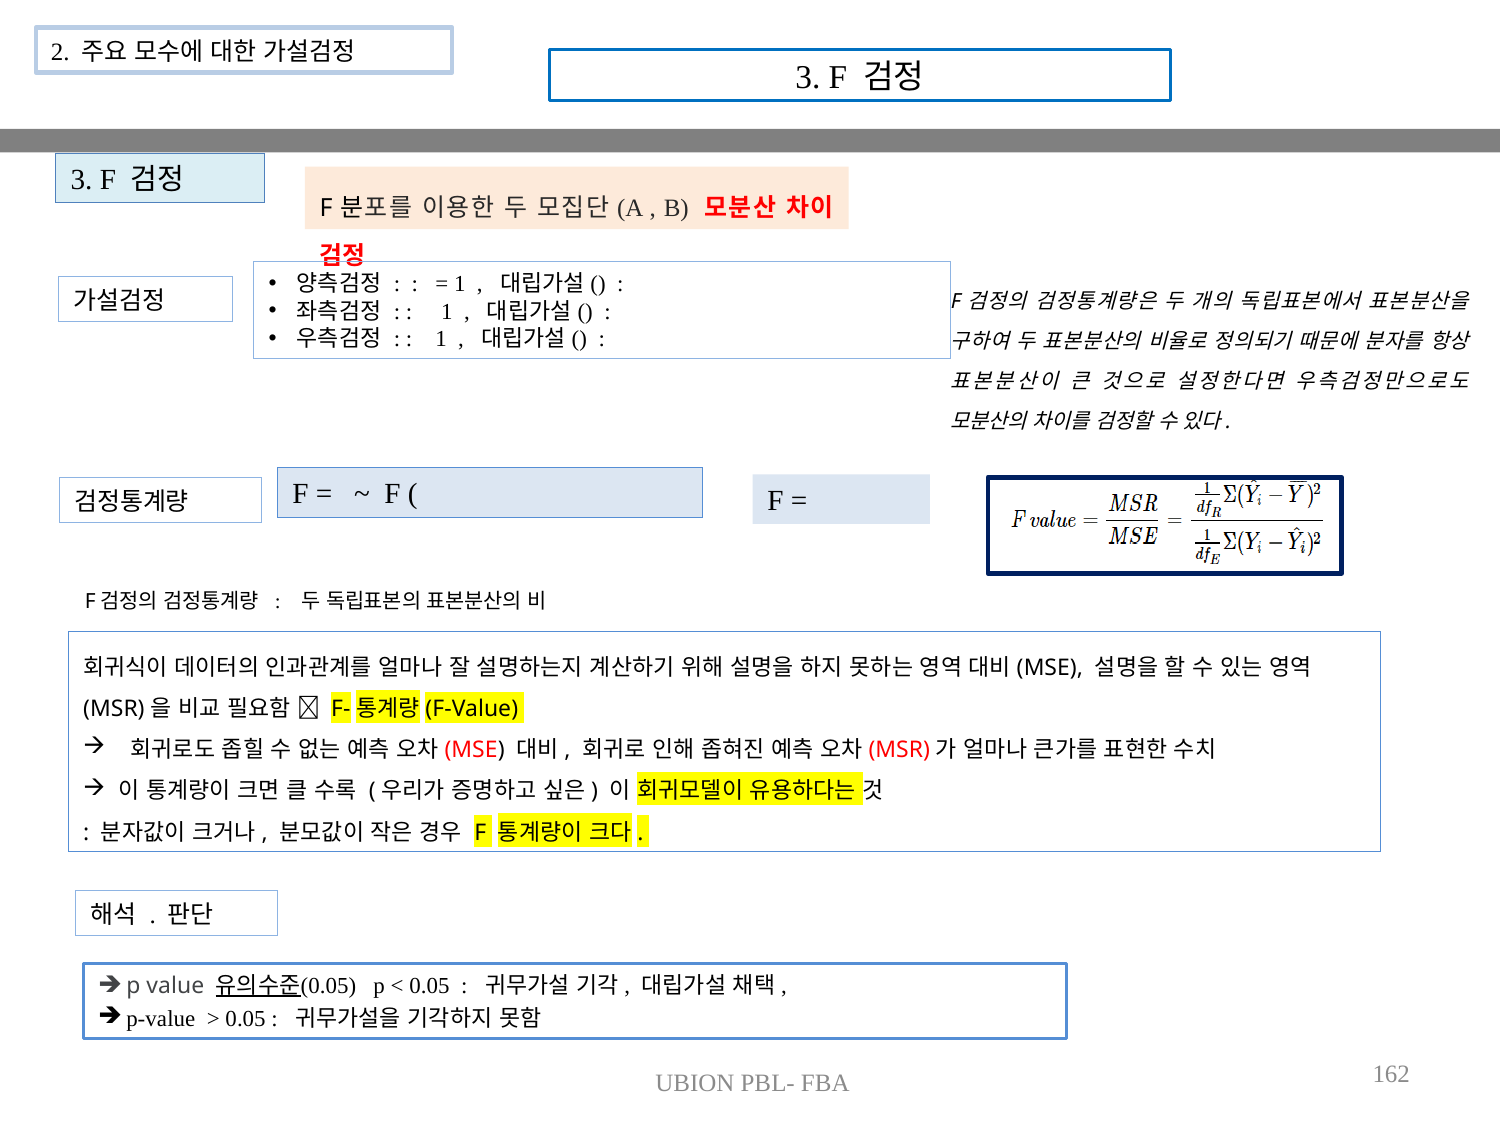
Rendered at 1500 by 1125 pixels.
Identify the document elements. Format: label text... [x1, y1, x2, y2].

text_box 회귀식이 데이터의 인과관계를 얼마나 잘 설명하는지 계산하기 위해 설명을 하지 못하는 영역 대비(MSE), 설명을 할 수 있는 영역(MSR)을 비교 필요함  F-통계량(F-Value) 회귀로도 좁힐 수 없는 예측 오차(MSE) 대비, 회귀로 인해 좁혀진 예측 오차(MSR)가 얼마나 큰가를 표현한 수치 이 통계량이 크면 클 수록 (우리가 증명하고 싶은) 이 회귀모델이 유용하다는 것 : 분자값이 크거나, 분모값이 작은 경우 F 통계량이 크다. [68, 631, 1381, 852]
text_box 검정통계량 [59, 477, 262, 523]
text_box F검정의 검정통계량은 두 개의 독립표본에서 표본분산을 구하여 두 표본분산의 비율로 정의되기 때문에 분자를 항상 표본분산이 큰 것으로 설정한다면 우측검정만으로도 모분산의 차이를 검정할 수 있다. [904, 265, 1484, 441]
text_box p value 유의수준(0.05) p < 0.05 : 귀무가설 기각, 대립가설 채택, p-value > 0.05 : 귀무가설을 기각하지 못함 [83, 963, 1067, 1039]
text_box 3. F 검정 [55, 153, 265, 203]
text_box F분포를 이용한 두 모집단(A , B) 모분산 차이 검정 [304, 166, 849, 230]
text_box 2. 주요 모수에 대한 가설검정 [36, 27, 453, 73]
text_box [0, 128, 1500, 153]
text_box 3. F 검정 [549, 49, 1171, 101]
text_box [253, 489, 372, 551]
slide_number 162 [1074, 1042, 1425, 1103]
text_box 가설검정 [58, 276, 233, 322]
picture [989, 479, 1340, 572]
text_box F검정의 검정통계량 : 두 독립표본의 표본분산의 비 [38, 565, 620, 621]
text_box [22, 46, 1195, 129]
text_box 해석 . 판단 [75, 890, 278, 936]
footer UBION PBL- FBA [515, 1051, 991, 1112]
